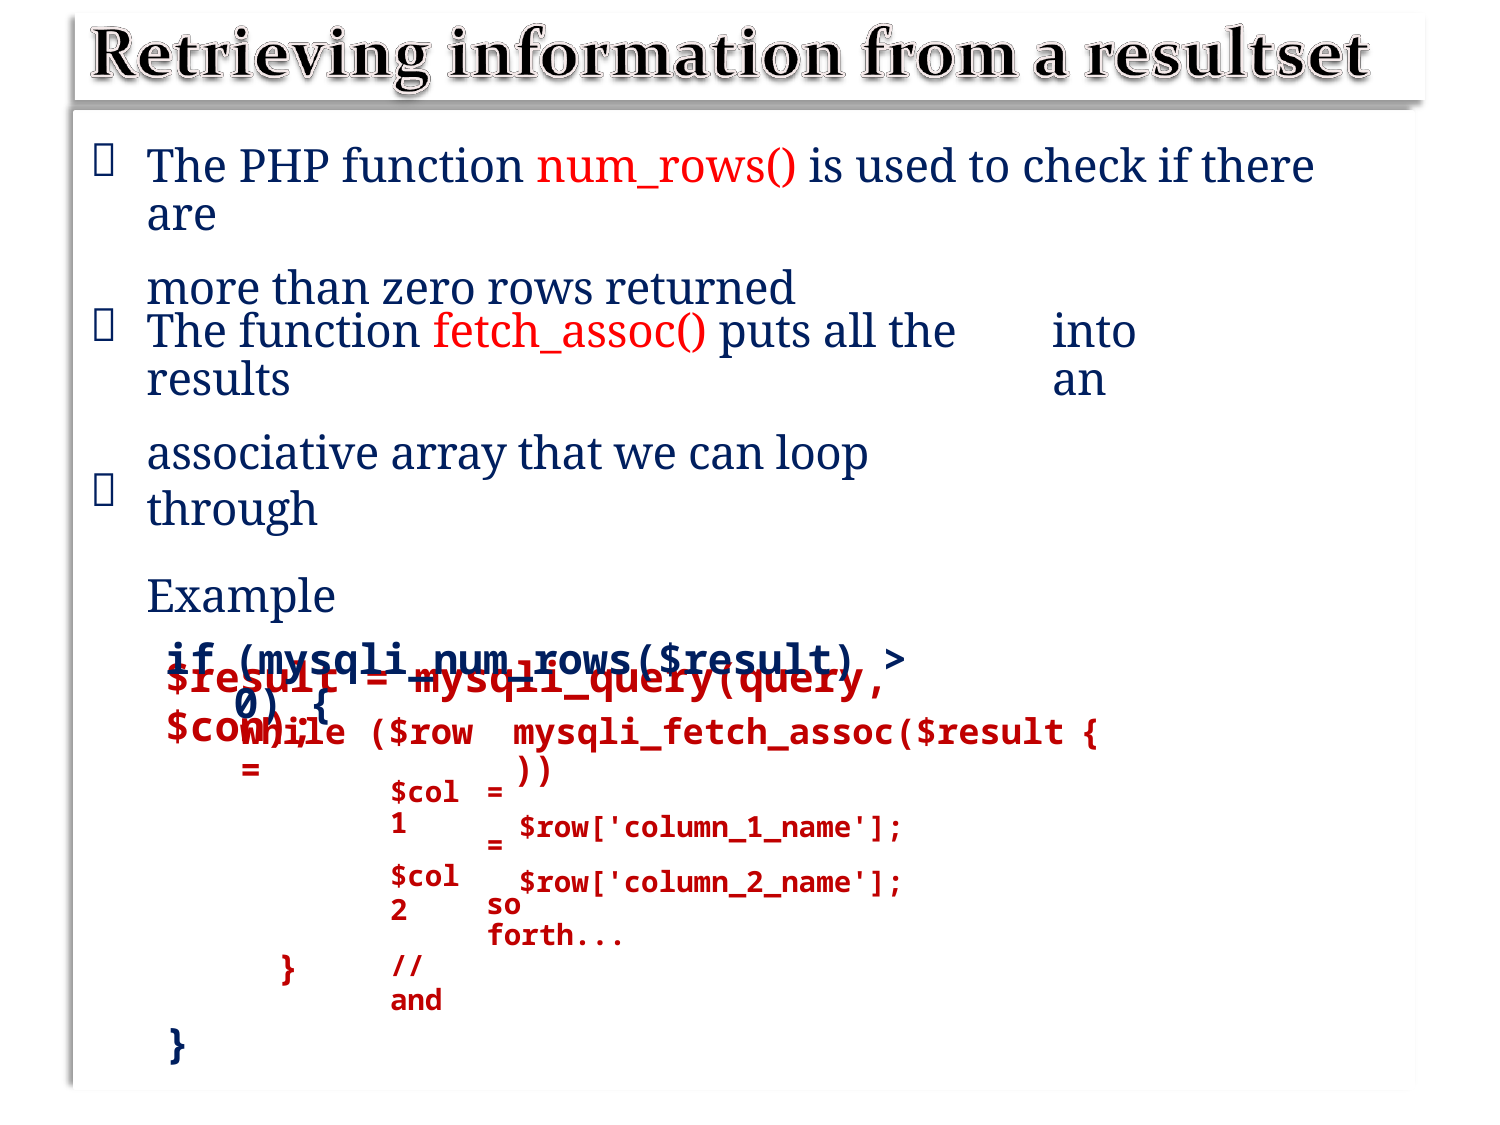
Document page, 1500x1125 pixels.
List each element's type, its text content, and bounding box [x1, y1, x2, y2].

text_box } [162, 1020, 197, 1067]
text_box } [275, 948, 305, 988]
text_box [1422, 8, 1430, 114]
text_box [51, 119, 74, 1076]
text_box mysqli_fetch_assoc($result)) $row['column_1_name']; $row['column_2_name']; [511, 711, 1067, 865]
text_box  [87, 303, 120, 354]
text_box [1419, 12, 1425, 100]
text_box { [1077, 711, 1107, 752]
text_box  [87, 468, 120, 519]
text_box if [162, 636, 220, 683]
text_box = = [484, 775, 509, 865]
text_box The PHP function num_rows() is used to check if there are more than zero rows returned [144, 141, 1318, 269]
text_box $col1 $col2 //and [387, 775, 477, 921]
text_box [74, 119, 1413, 1088]
text_box [29, 0, 1422, 119]
text_box [59, 119, 1419, 1094]
text_box The function fetch_assoc() puts all the results associative array that we can loop through Example $result = mysqli_query(query, $con); [144, 306, 1051, 603]
text_box  [87, 138, 120, 189]
text_box so forth... [484, 887, 670, 921]
text_box while ($row = [237, 711, 501, 752]
text_box (mysqli_num_rows($result) > 0) { [231, 636, 976, 683]
text_box [40, 0, 1419, 107]
text_box into an [1050, 306, 1199, 357]
